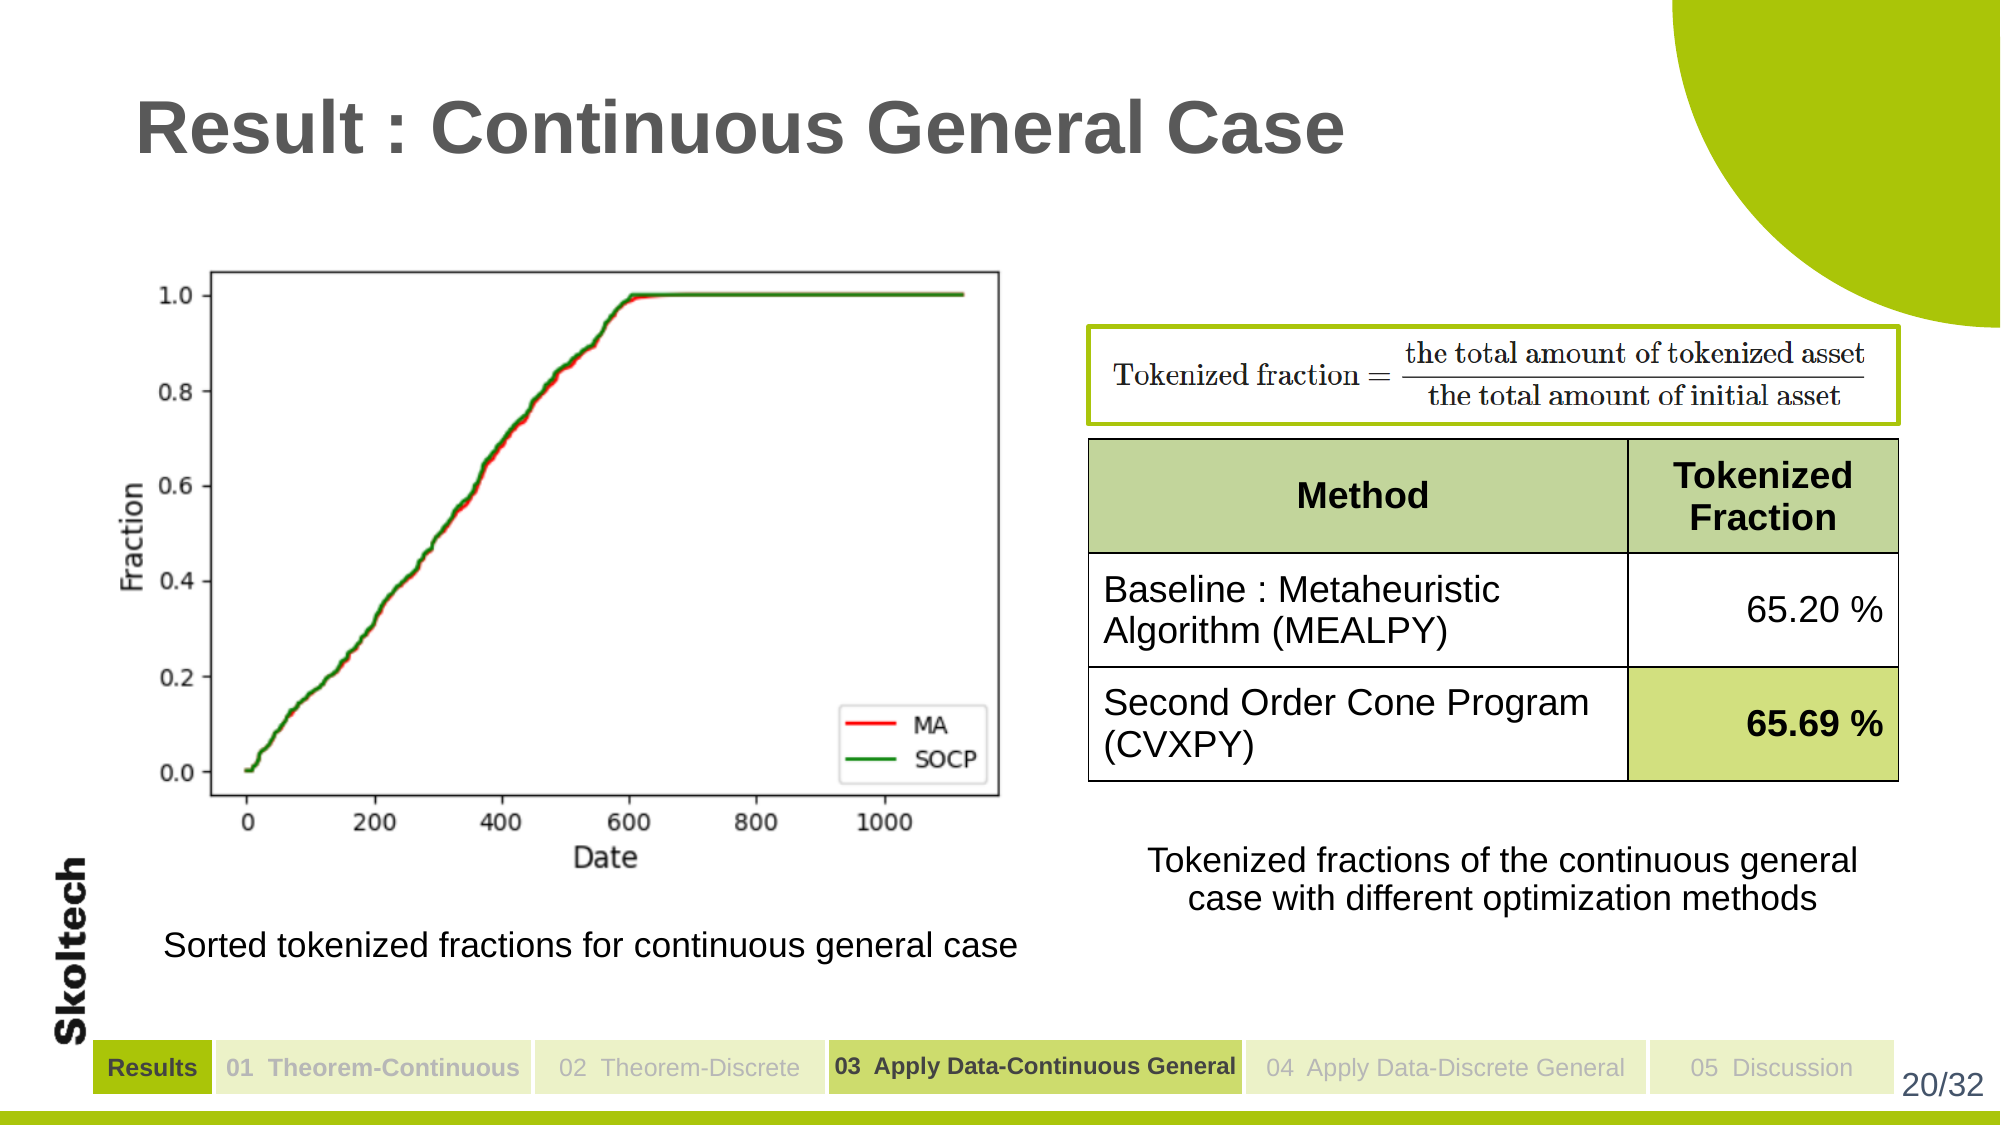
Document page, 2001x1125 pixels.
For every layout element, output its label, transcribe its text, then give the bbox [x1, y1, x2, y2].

text_box Sorted tokenized fractions for continuous general case [143, 892, 1039, 980]
table_header 05 Discussion [1650, 1040, 1894, 1094]
table_cell Baseline : Metaheuristic Algorithm (MEALPY) [1089, 554, 1627, 666]
picture [54, 853, 86, 1050]
text_box Tokenized fractions of the continuous general case with different optimization methods [1097, 826, 1908, 991]
table_header 02 Theorem-Discrete [535, 1040, 825, 1094]
table_header Tokenized Fraction [1629, 440, 1898, 552]
table_header 04 Apply Data-Discrete General [1246, 1040, 1646, 1094]
picture [114, 257, 1026, 893]
title Result : Continuous General Case [0, 0, 1725, 218]
table_header 01 Theorem-Continuous [216, 1040, 531, 1094]
table_header 03 Apply Data-Continuous General [829, 1040, 1242, 1094]
table_header Method [1089, 440, 1627, 552]
text_box 20/32 [1861, 1054, 2000, 1111]
table_cell 65.20 % [1629, 554, 1898, 666]
text_box [1088, 326, 1899, 425]
table_header Results [93, 1040, 212, 1094]
picture [1109, 336, 1865, 421]
table_cell 65.69 % [1629, 668, 1898, 780]
table_cell Second Order Cone Program (CVXPY) [1089, 668, 1627, 780]
